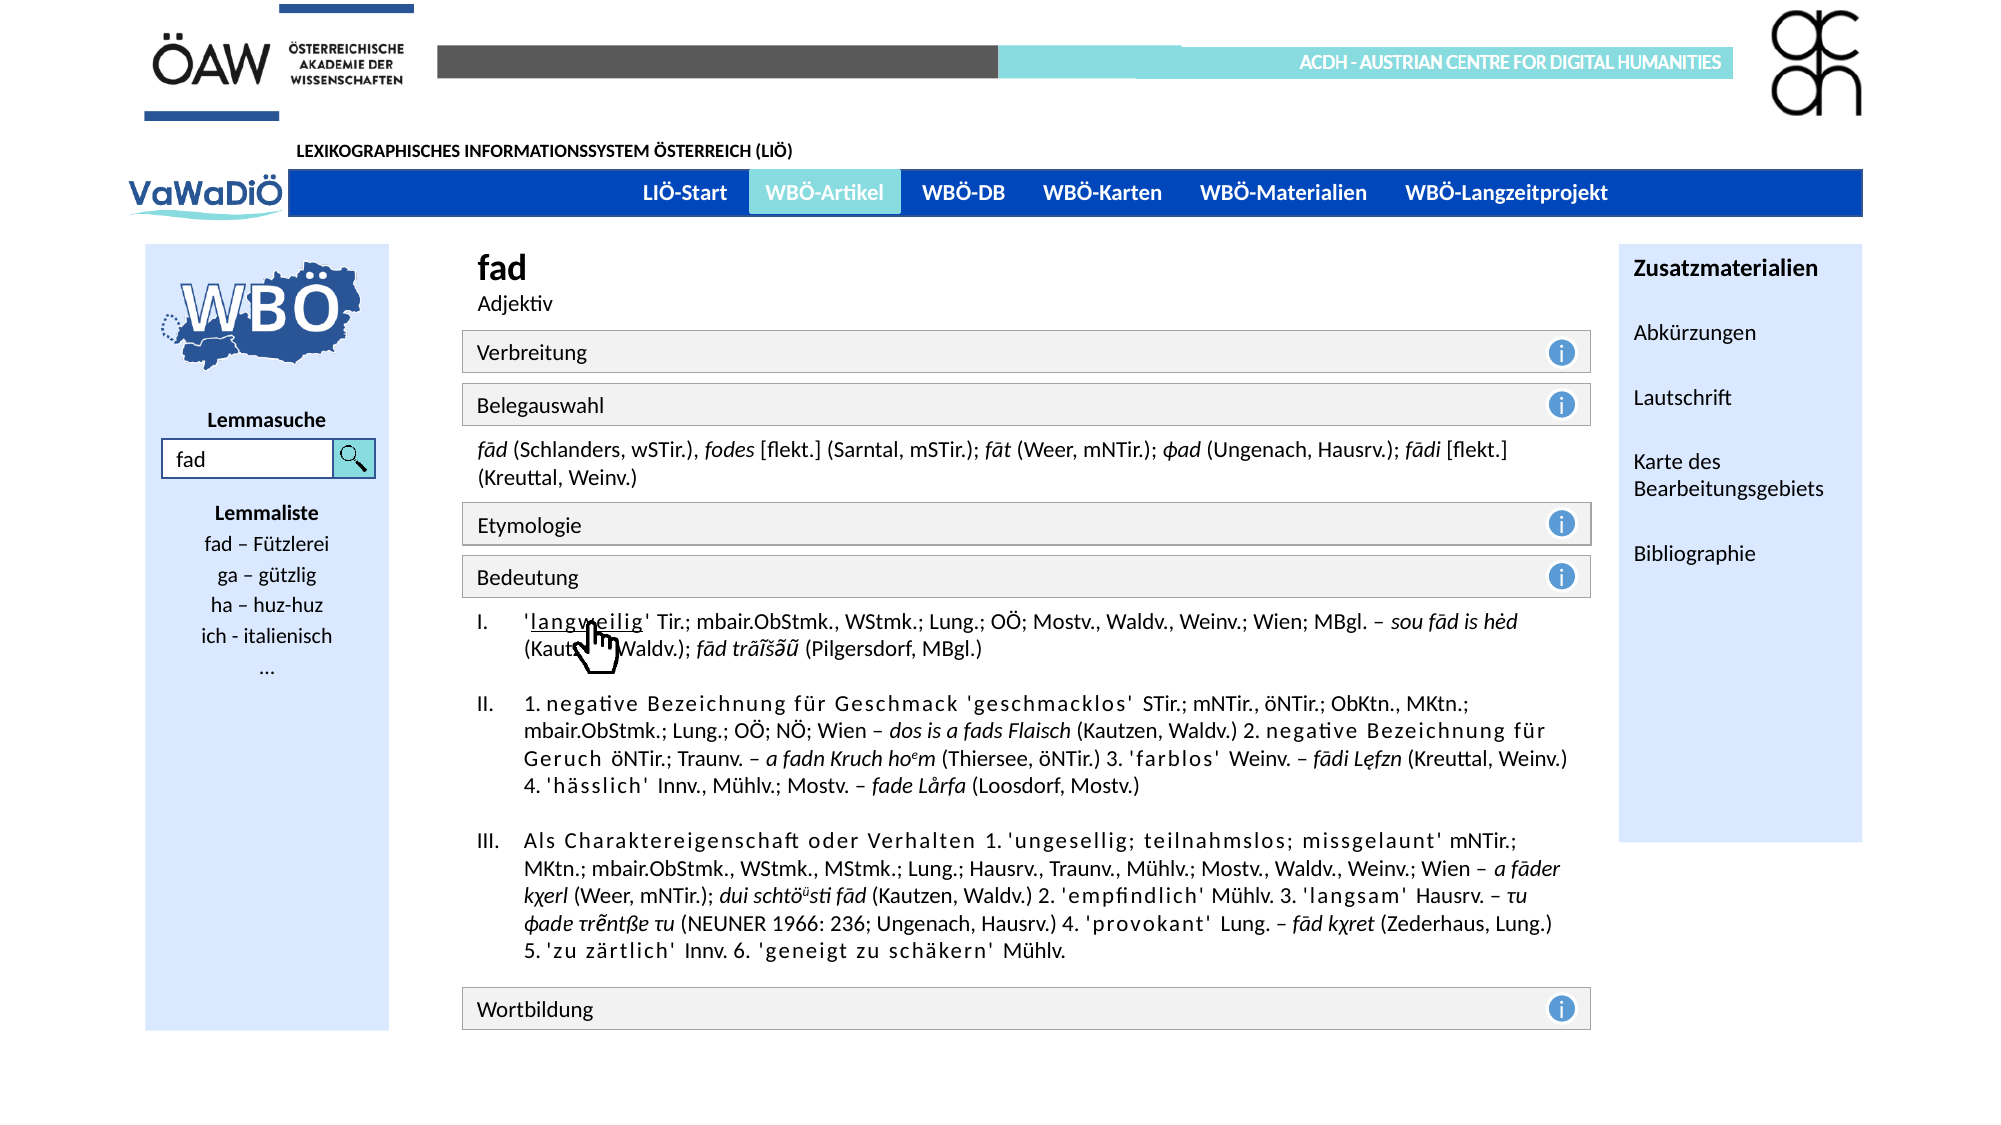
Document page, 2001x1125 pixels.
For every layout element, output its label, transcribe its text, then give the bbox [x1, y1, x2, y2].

text_box WBÖ-Materialien [1185, 170, 1383, 213]
text_box i [1545, 559, 1579, 593]
picture [1136, 0, 1863, 124]
text_box i [1545, 336, 1579, 369]
picture [137, 0, 737, 124]
text_box 'langweilig' Tir.; mbair.ObStmk., WStmk.; Lung.; OÖ; Mostv., Waldv., Weinv.; Wien; MBgl. – sou fād is hėd (Kautzen, Waldv.); fād trãi͂šə͂u͂ (Pilgersdorf, MBgl.) 1. negative Bezeichnung für Geschmack 'geschmacklos' STir.; mNTir., öNTir.; ObKtn., MKtn.; mbair.ObStmk.; Lung.; OÖ; NÖ; Wien – dos is a fads Flaisch (Kautzen, Waldv.) 2. negative Bezeichnung für Geruch öNTir.; Traunv. – a fadn Kruch hoem (Thiersee, öNTir.) 3. 'farblos' Weinv. – fādi Lęfzn (Kreuttal, Weinv.) 4. 'hässlich' Innv., Mühlv.; Mostv. – fade Lårfa (Loosdorf, Mostv.) Als Charaktereigenschaft oder Verhalten 1. 'ungesellig; teilnahmslos; missgelaunt' mNTir.; MKtn.; mbair.ObStmk., WStmk., MStmk.; Lung.; Hausrv., Traunv., Mühlv.; Mostv., Waldv., Weinv.; Wien – a fāder kχerl (Weer, mNTir.); dui schtöüsti fād (Kautzen, Waldv.) 2. 'empfindlich' Mühlv. 3. 'langsam' Hausrv. – τu ϕadɐ τre͂ntßɐ τu (Neuner 1966: 236; Ungenach, Hausrv.) 4. 'provokant' Lung. – fād kχret (Zederhaus, Lung.) 5. 'zu zärtlich' Innv. 6. 'geneigt zu schäkern' Mühlv. [462, 598, 1591, 971]
text_box WBÖ-Karten [1028, 170, 1178, 213]
text_box Lemmasuche Lemmaliste fad – Fützlerei ga – gützlig ha – huz-huz ich - italienisch … [144, 243, 390, 1032]
text_box Bedeutung [462, 555, 1591, 598]
text_box i [1545, 992, 1579, 1025]
text_box [288, 169, 1863, 217]
text_box LEXIKOGRAPHISCHES INFORMATIONSSYSTEM ÖSTERREICH (LIÖ) [281, 131, 808, 169]
text_box Belegauswahl [462, 383, 1591, 426]
text_box Etymologie [462, 502, 1592, 546]
text_box Wortbildung [462, 987, 1591, 1030]
text_box fad Adjektiv [462, 235, 569, 324]
text_box LIÖ-Start [628, 170, 743, 213]
picture [340, 445, 367, 472]
picture [126, 168, 284, 230]
text_box i [1545, 388, 1579, 421]
text_box i [1545, 506, 1579, 540]
text_box WBÖ-DB [907, 170, 1021, 213]
text_box Zusatzmaterialien Abkürzungen Lautschrift Karte des Bearbeitungsgebiets Bibliographie [1618, 243, 1863, 844]
text_box fad [161, 438, 332, 479]
picture [568, 620, 623, 674]
picture [161, 260, 361, 371]
text_box WBÖ-Artikel [750, 170, 900, 213]
text_box fād (Schlanders, wSTir.), fodes [flekt.] (Sarntal, mSTir.); fāt (Weer, mNTir.); ϕad (Ungenach, Hausrv.); fādi [flekt.] (Kreuttal, Weinv.) [462, 427, 1591, 498]
text_box [332, 438, 376, 479]
text_box WBÖ-Langzeitprojekt [1390, 170, 1624, 213]
text_box Verbreitung [462, 330, 1591, 373]
